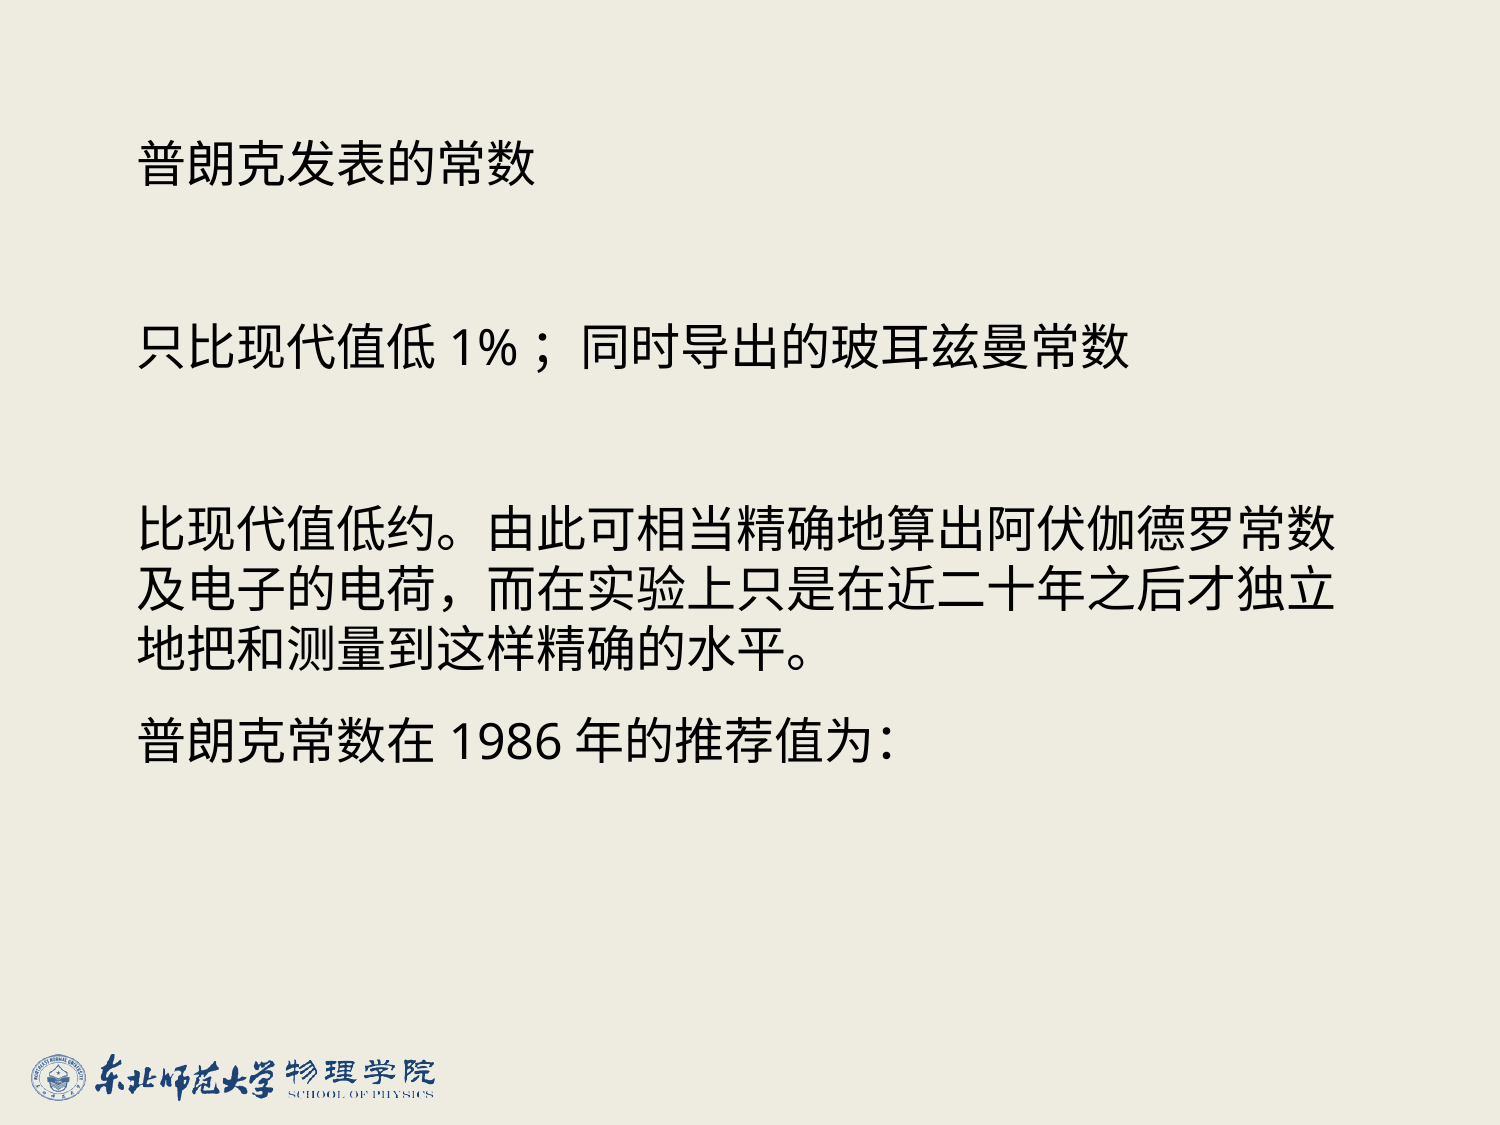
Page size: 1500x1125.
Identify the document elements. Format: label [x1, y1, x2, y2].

picture [20, 1054, 440, 1101]
